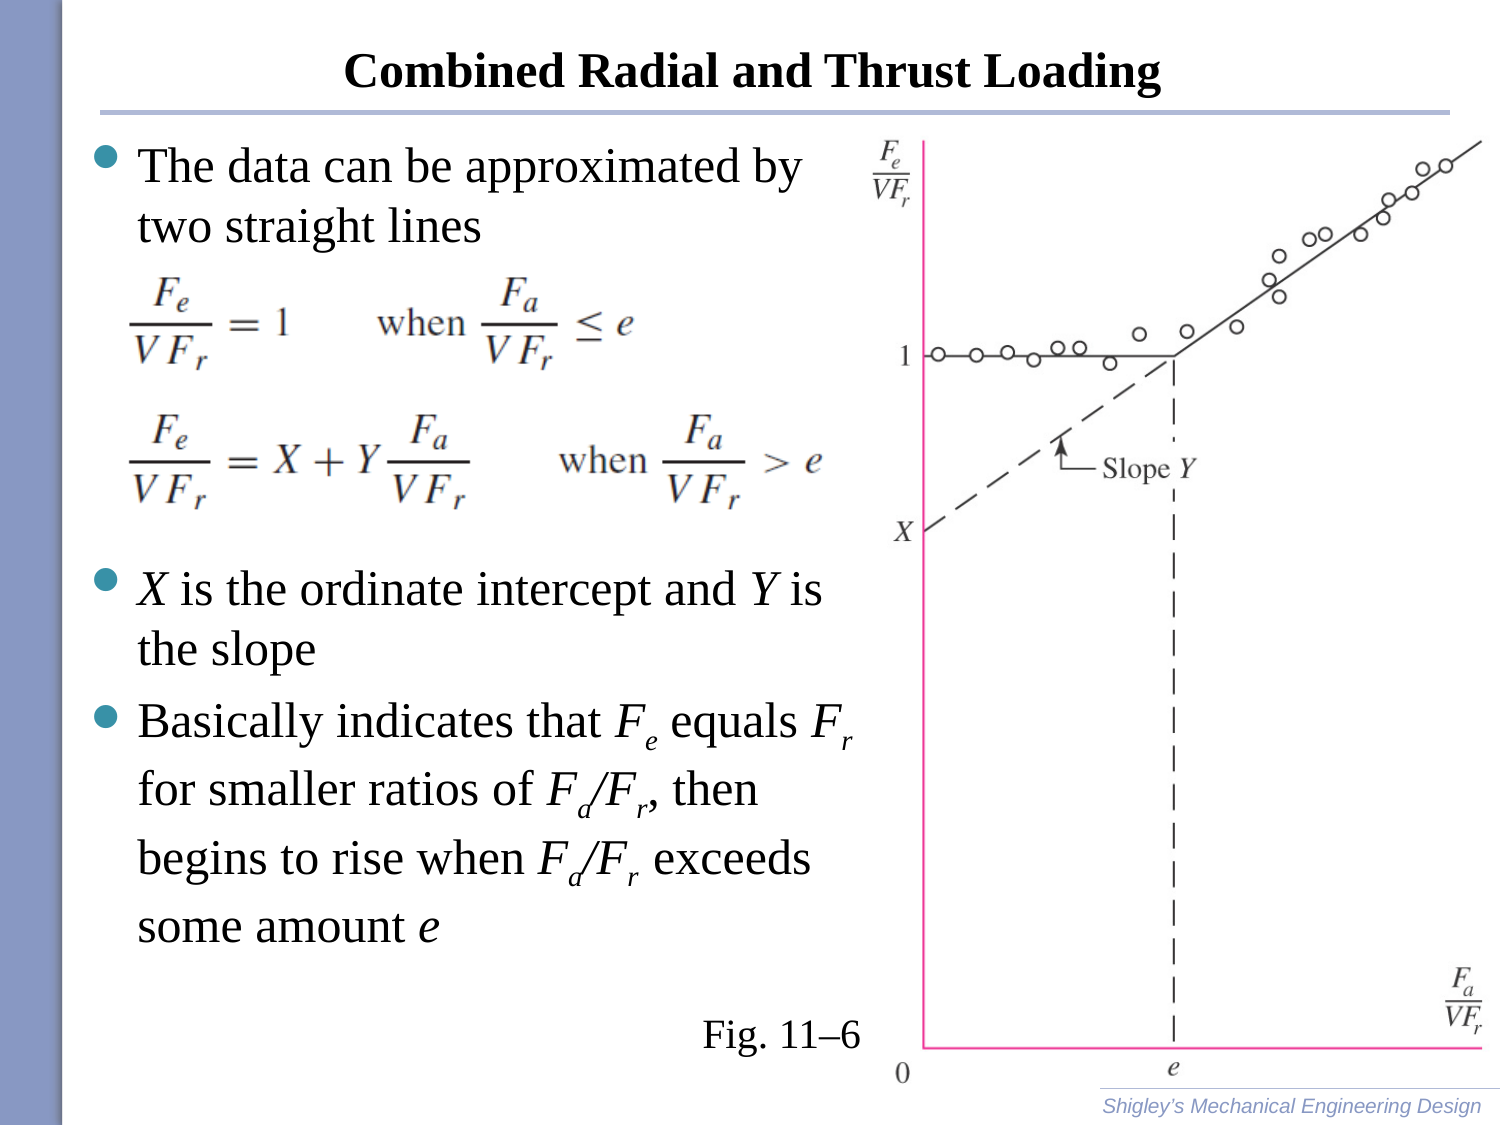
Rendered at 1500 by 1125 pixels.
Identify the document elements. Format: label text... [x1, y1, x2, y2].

picture [862, 124, 1500, 1088]
text_box Fig. 11–6 [687, 999, 857, 1065]
picture [119, 407, 838, 520]
title Combined Radial and Thrust Loading [137, 30, 1368, 106]
list The data can be approximated by two straight lines X is the ordinate intercept and Y is the slope Basically indicates that Fe equals Fr for smaller ratios of Fa/Fr, then begins to rise when Fa/Fr exceeds some amount e [62, 125, 860, 1063]
picture [124, 262, 651, 376]
footer Shigley’s Mechanical Engineering Design [1087, 1095, 1500, 1125]
